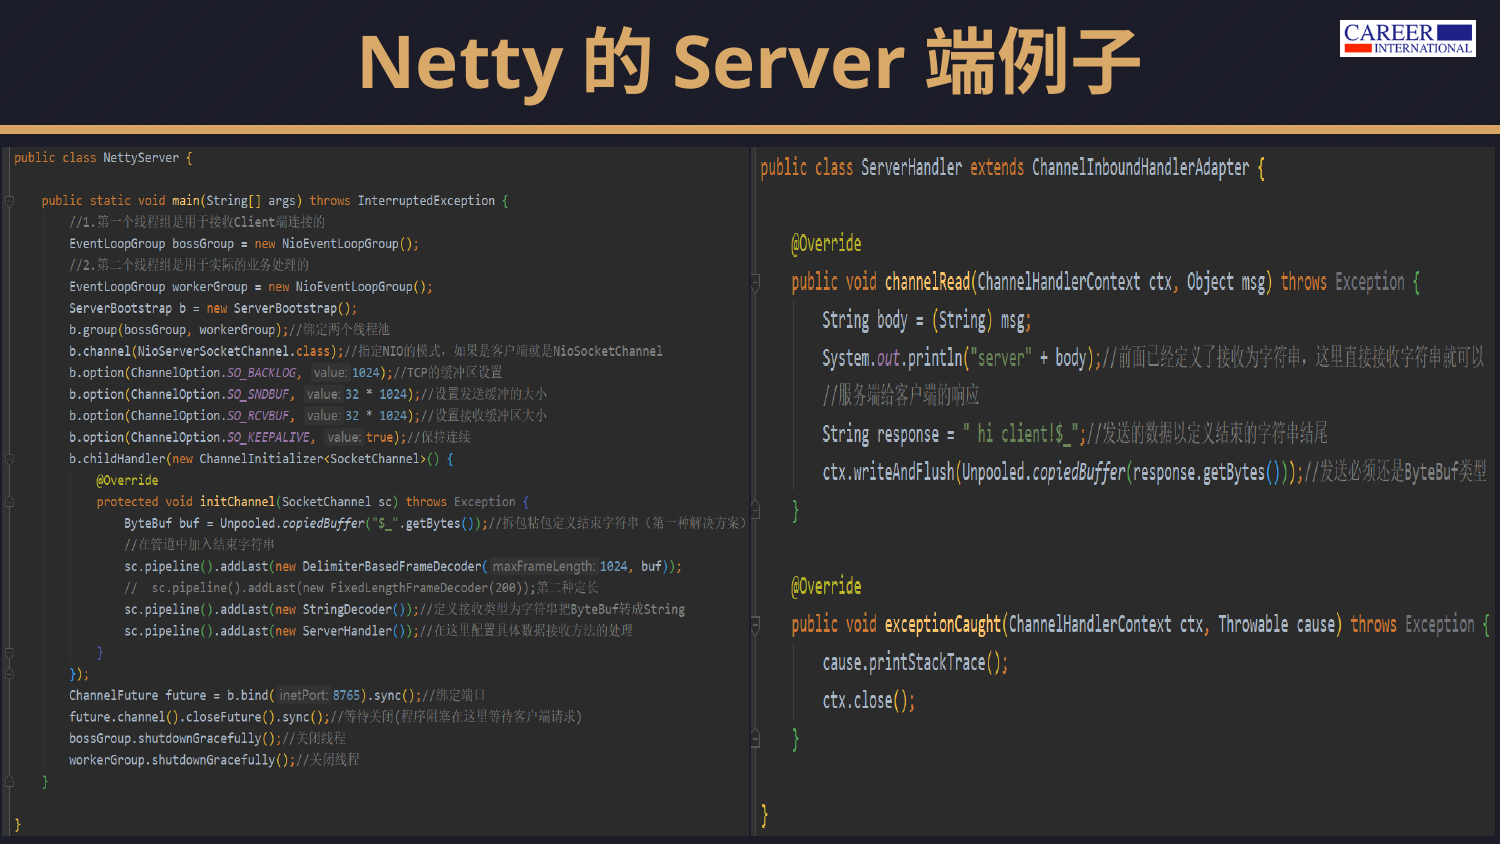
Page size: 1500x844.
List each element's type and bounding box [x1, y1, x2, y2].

picture [1, 147, 749, 836]
picture [751, 147, 1495, 836]
picture [1340, 19, 1477, 57]
text_box [0, 8, 1500, 130]
